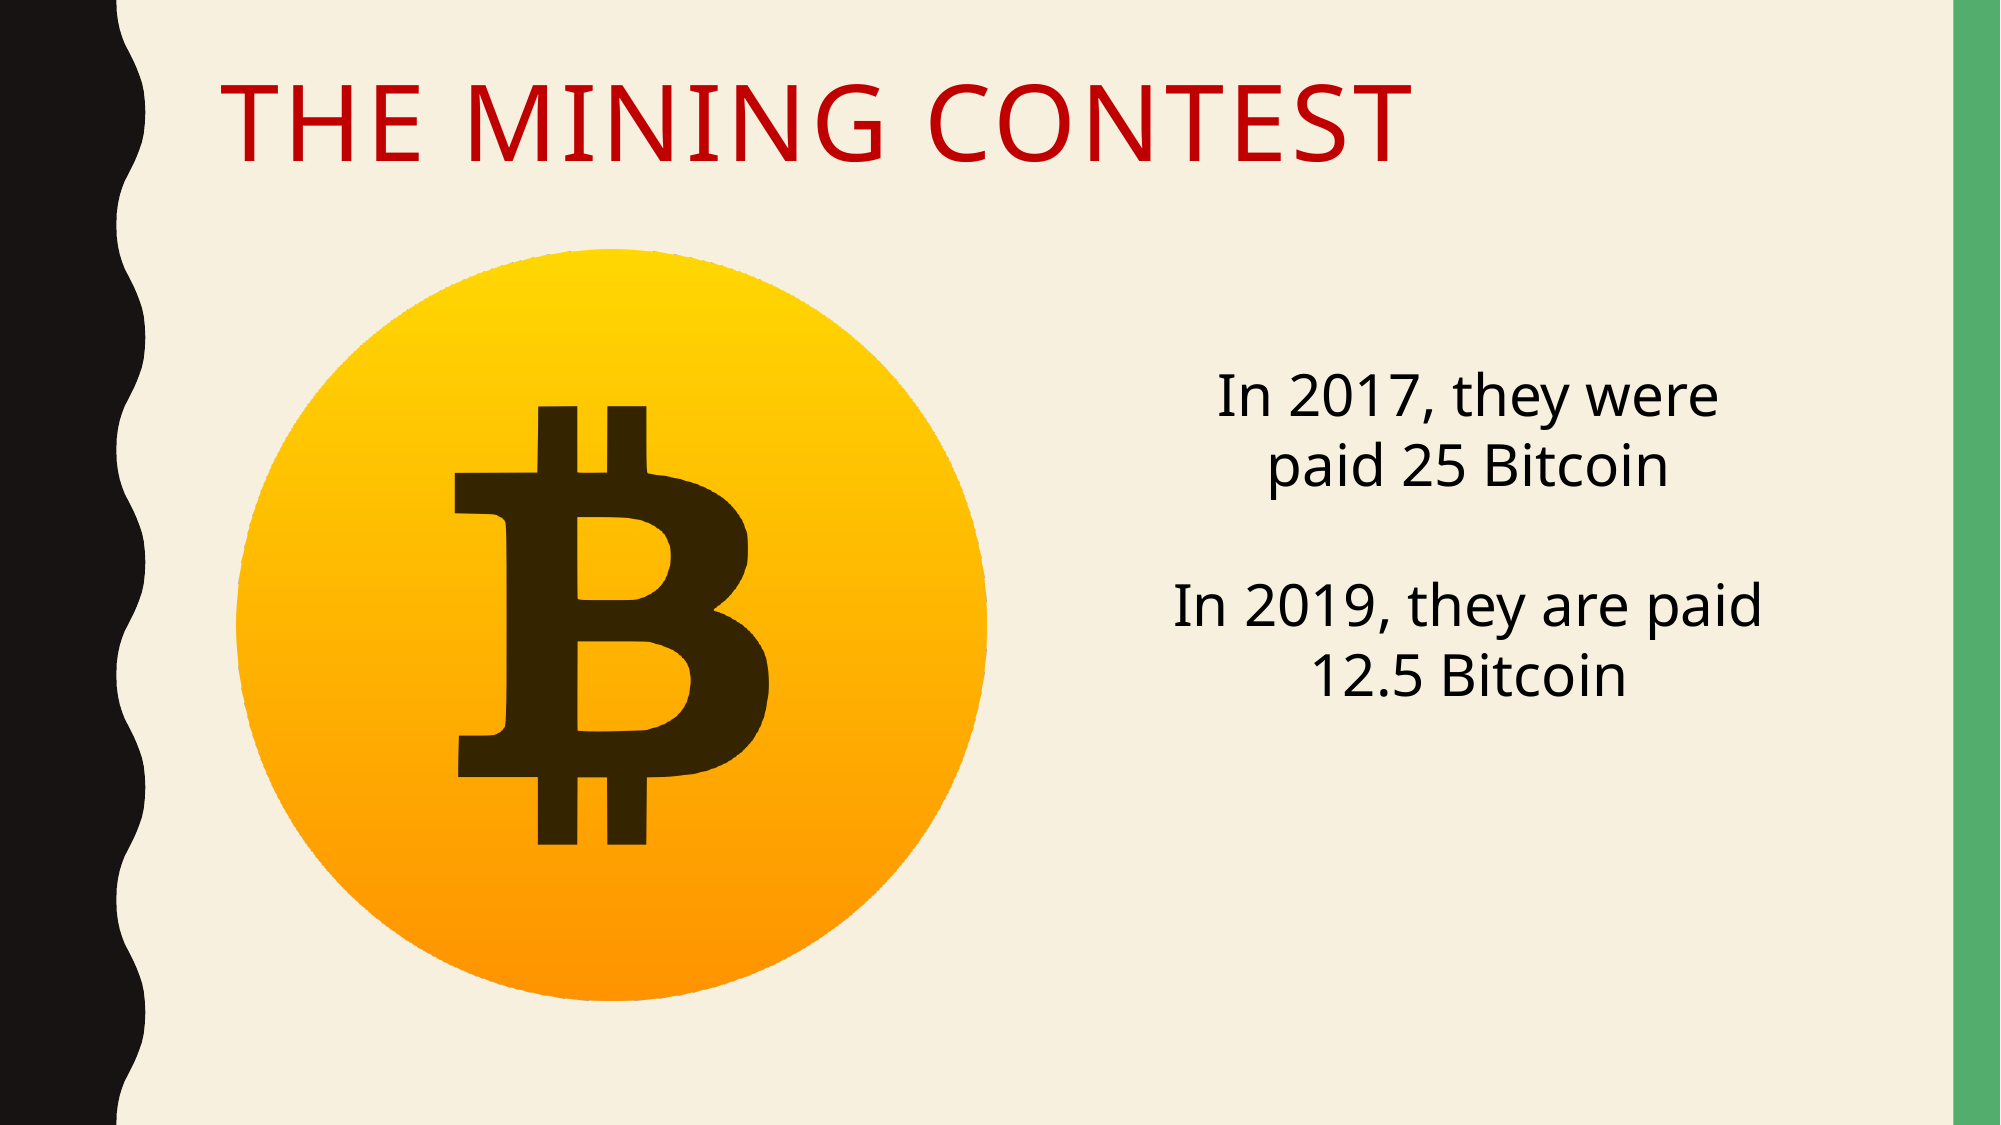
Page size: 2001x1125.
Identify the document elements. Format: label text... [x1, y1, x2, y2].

title The mining contest [205, 62, 1875, 308]
text_box In 2017, they were paid 25 Bitcoin In 2019, they are paid 12.5 Bitcoin [1151, 280, 1787, 716]
picture [236, 249, 987, 1001]
